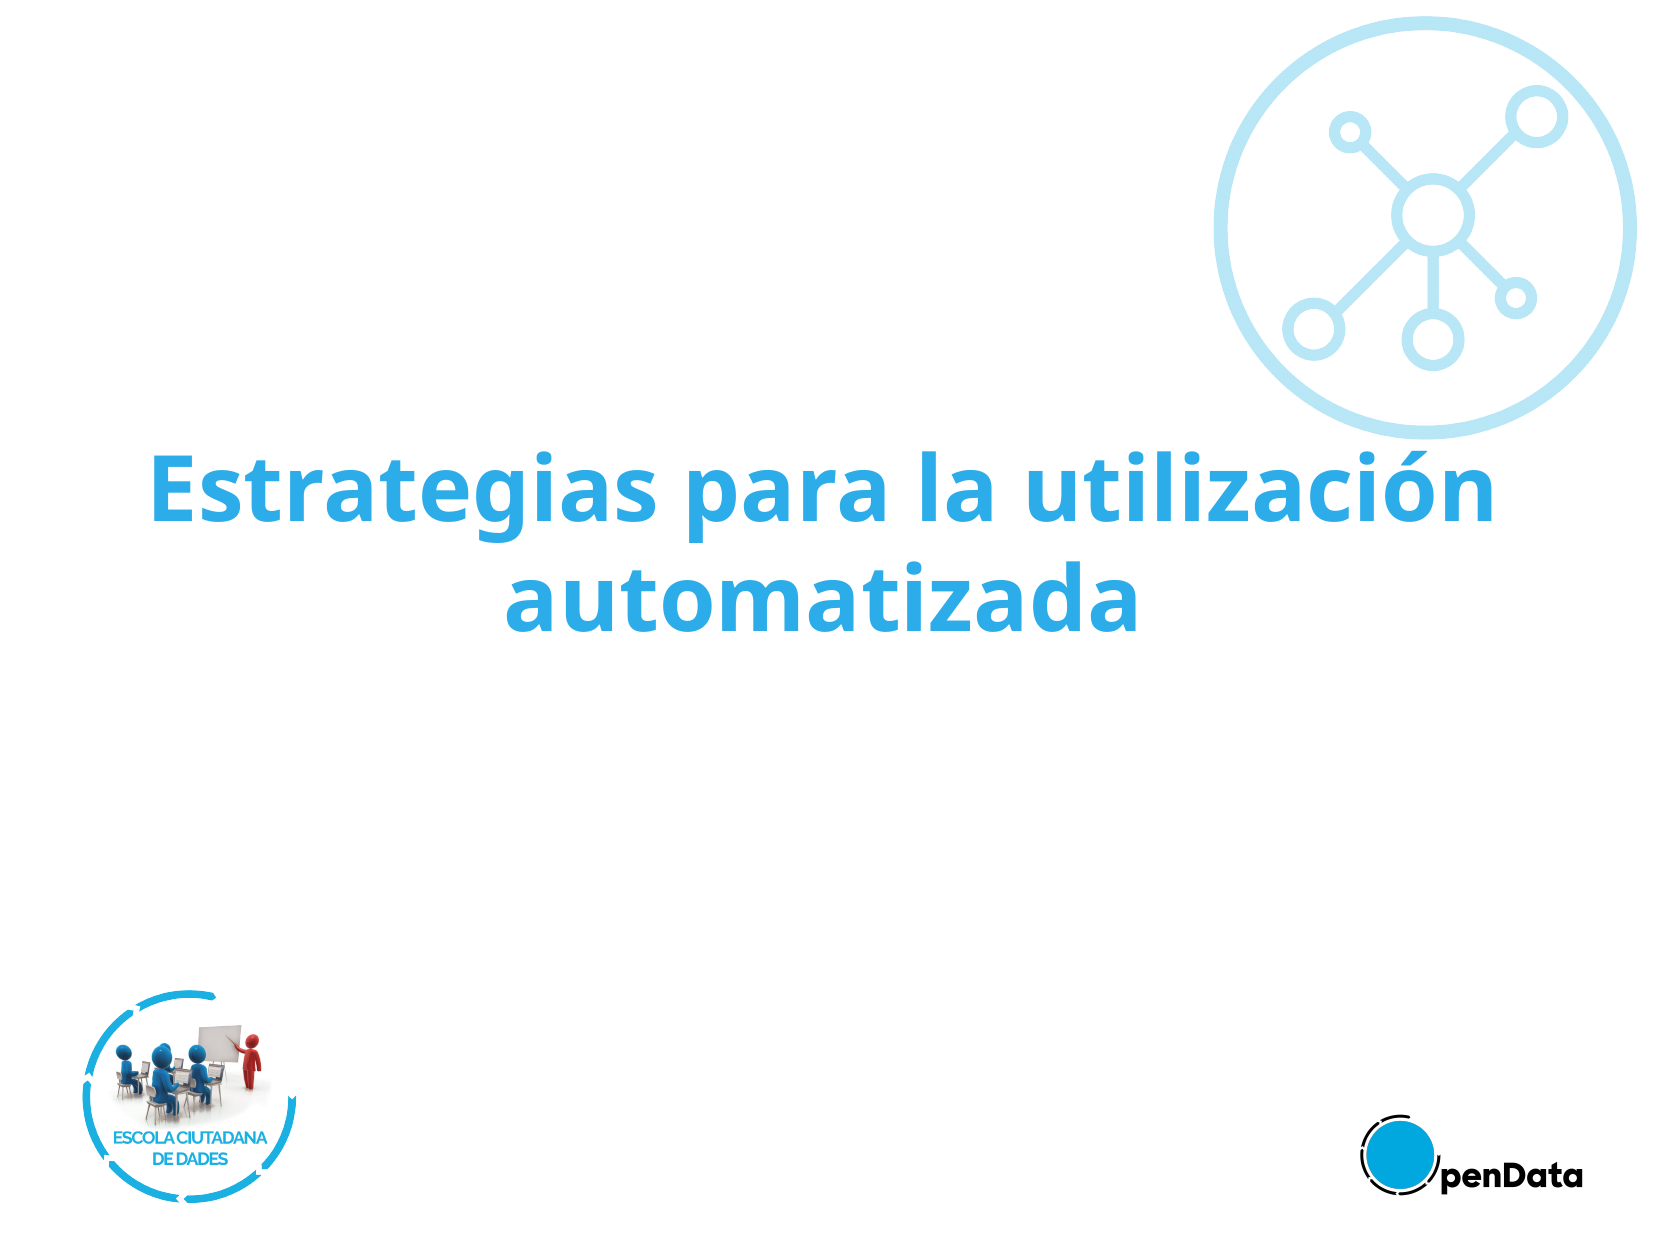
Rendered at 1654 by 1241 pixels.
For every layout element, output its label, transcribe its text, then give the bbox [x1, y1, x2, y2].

picture [1354, 1108, 1600, 1207]
picture [1196, 0, 1654, 458]
picture [45, 953, 333, 1241]
text_box Estrategias para la utilización automatizada [109, 497, 1538, 584]
